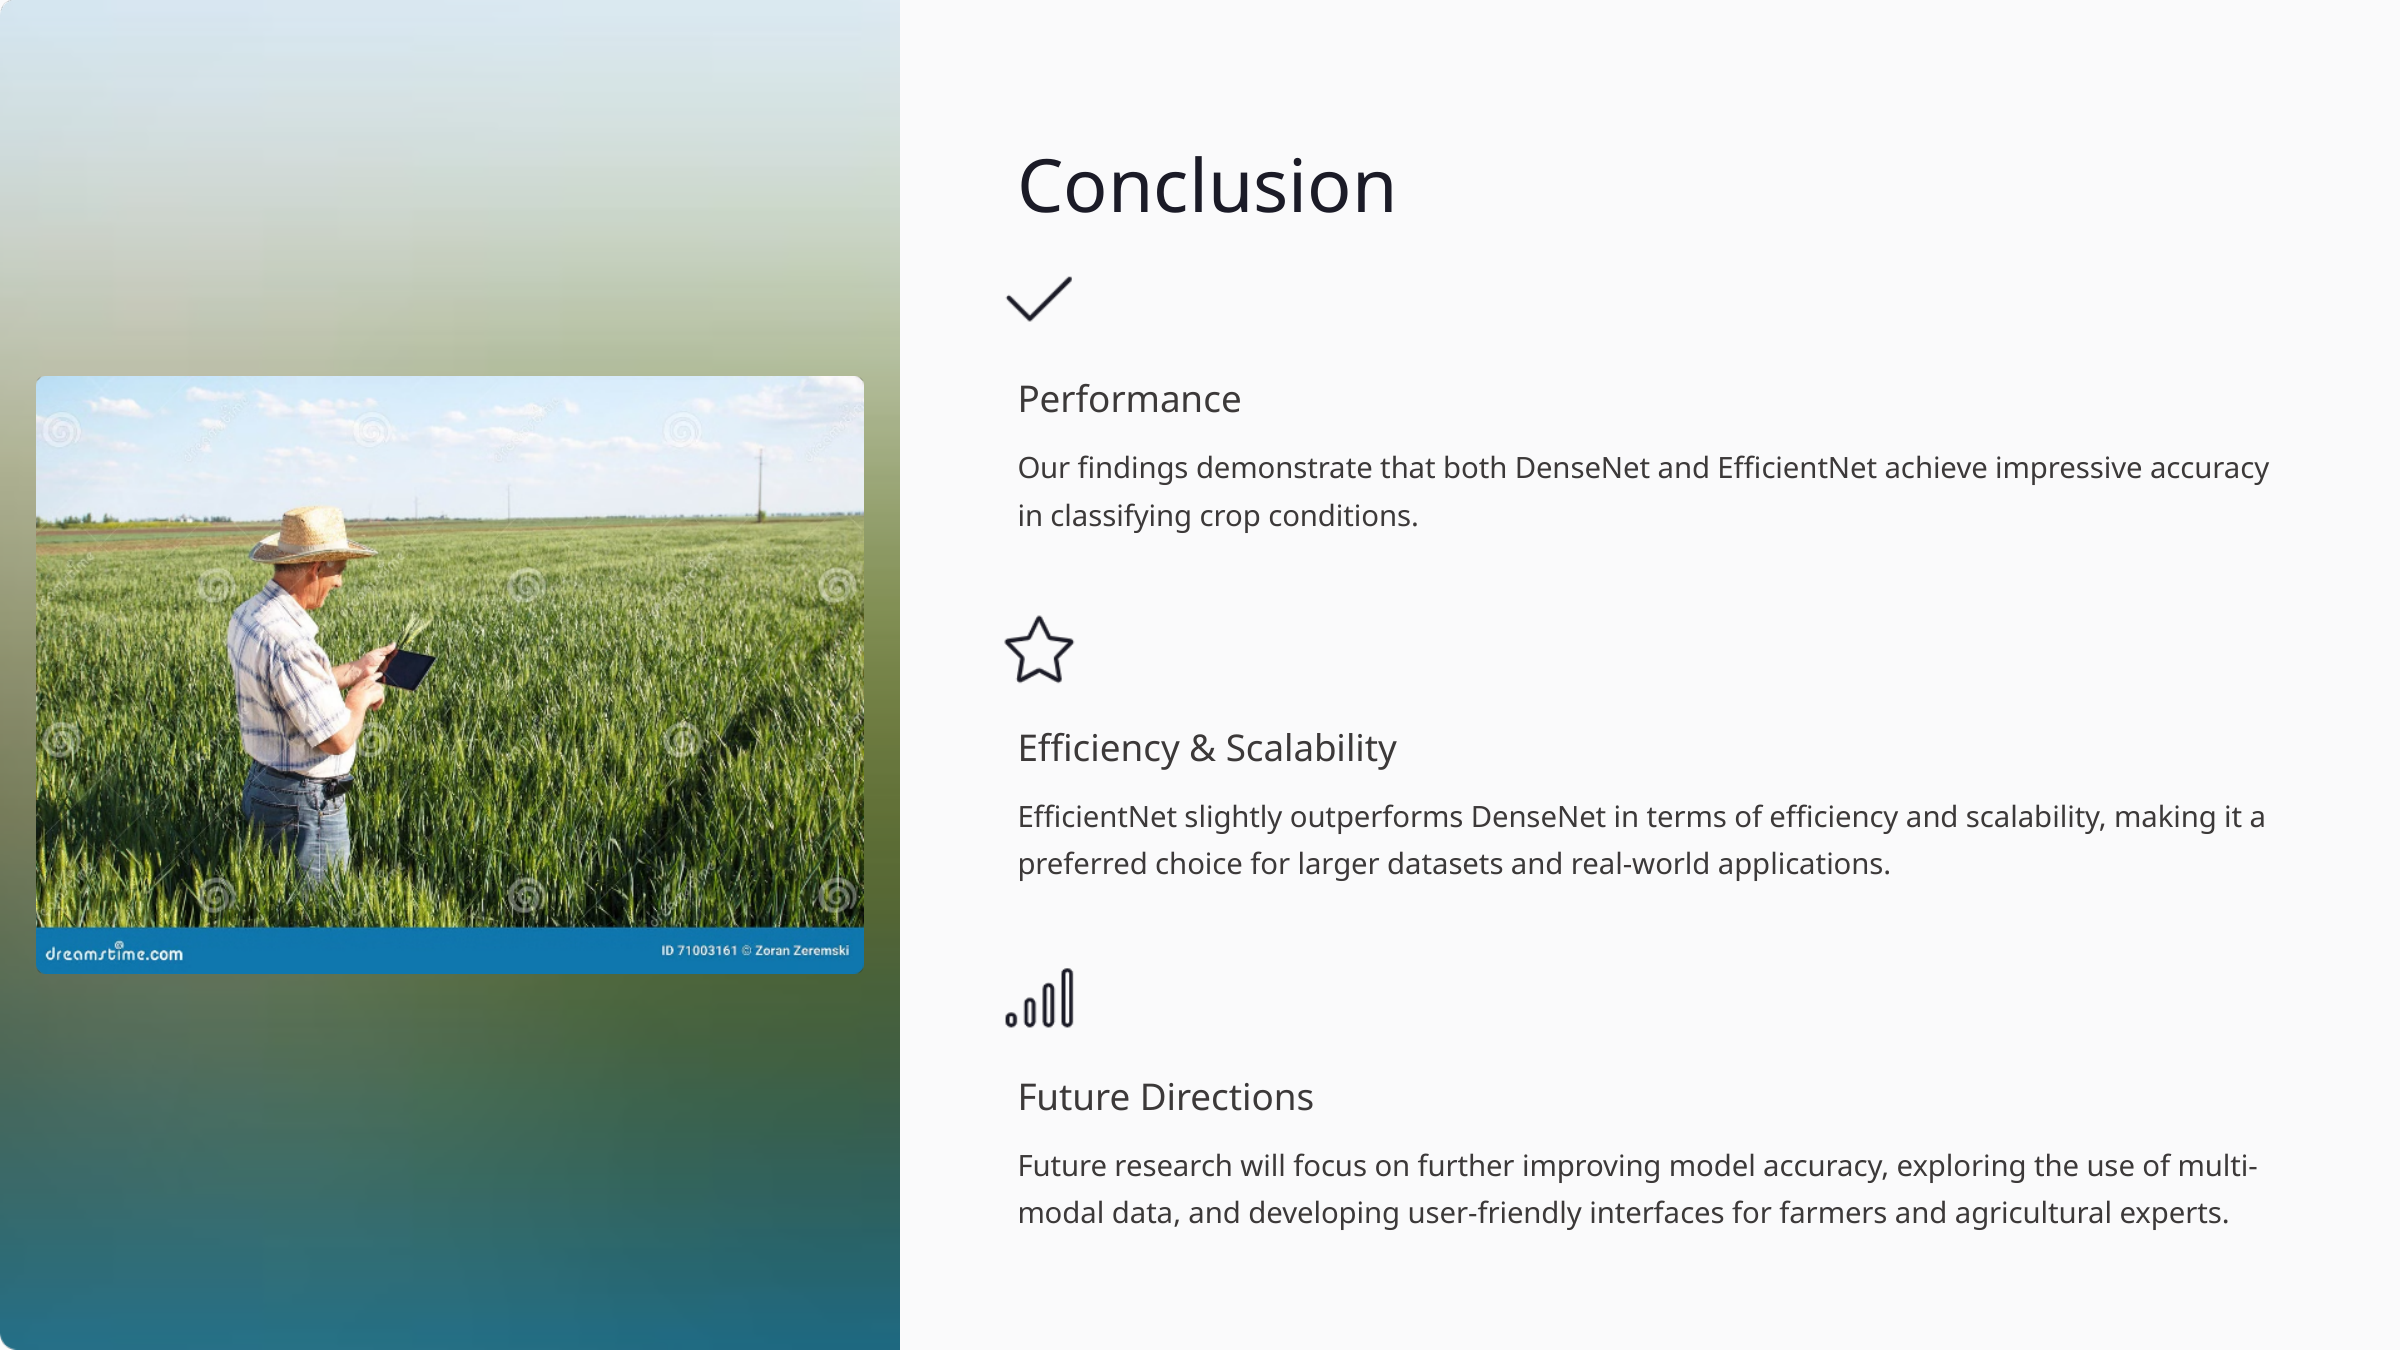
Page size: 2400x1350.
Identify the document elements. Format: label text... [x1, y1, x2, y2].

text_box Performance [1002, 366, 1371, 413]
picture [1002, 263, 1077, 338]
text_box [900, 0, 2400, 1350]
text_box Future Directions [1002, 1064, 1371, 1111]
text_box Future research will focus on further improving model accuracy, exploring the use of multi-modal data, and developing user-friendly interfaces for farmers and agricultural experts. [1002, 1127, 2298, 1222]
picture [1002, 961, 1077, 1035]
text_box Conclusion [1002, 128, 1738, 220]
text_box Our findings demonstrate that both DenseNet and EfficientNet achieve impressive accuracy in classifying crop conditions. [1002, 430, 2298, 525]
picture [0, 0, 900, 1350]
text_box Efficiency & Scalability [1002, 715, 1384, 762]
text_box EfficientNet slightly outperforms DenseNet in terms of efficiency and scalability, making it a preferred choice for larger datasets and real-world applications. [1002, 779, 2298, 874]
picture [1002, 612, 1077, 687]
